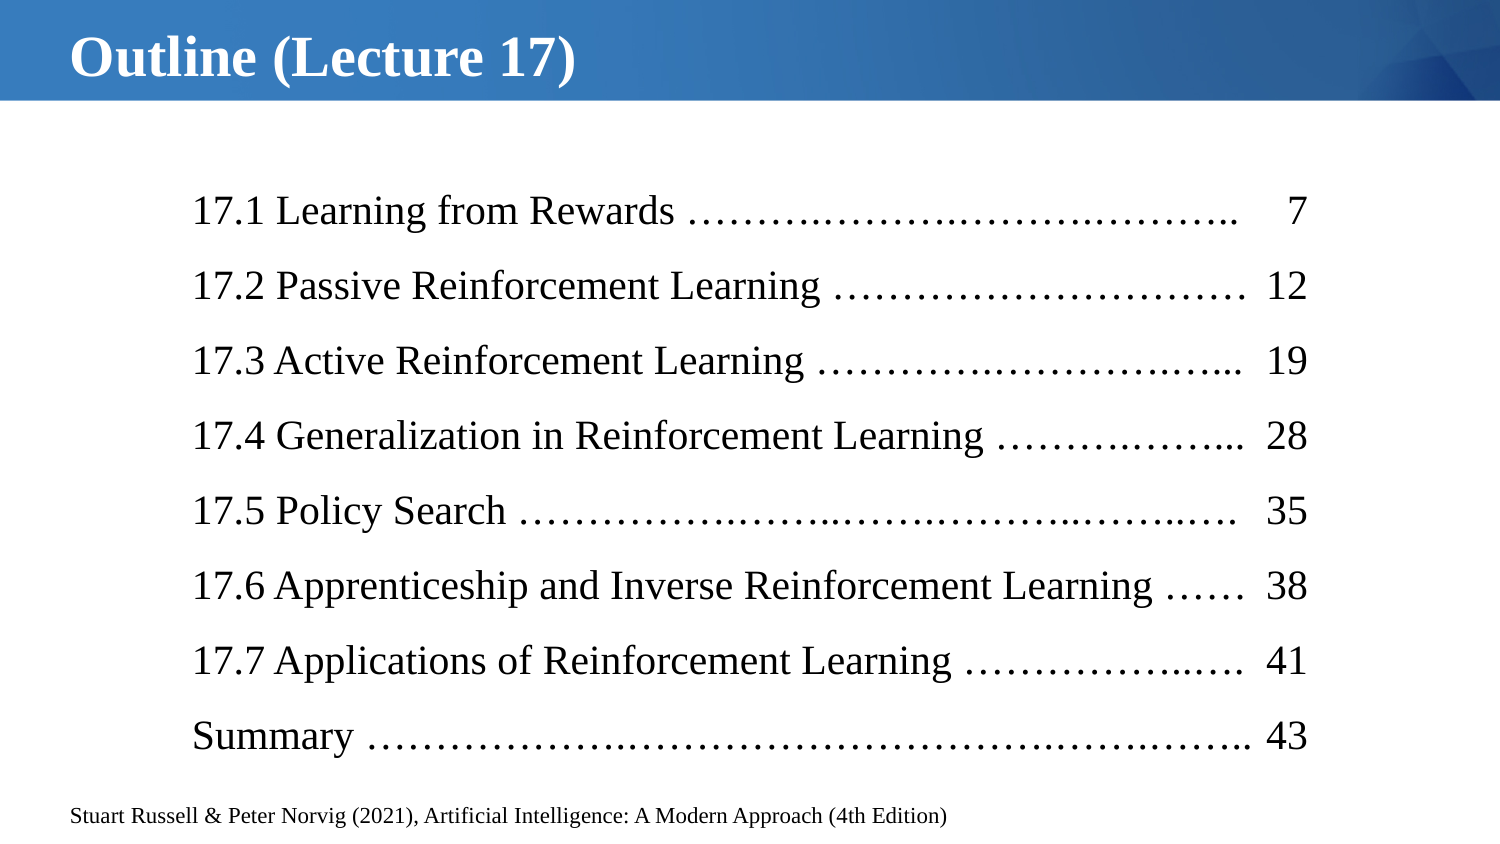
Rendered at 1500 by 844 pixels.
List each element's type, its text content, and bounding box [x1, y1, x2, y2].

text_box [176, 149, 1324, 763]
title Outline (Lecture 17) [55, 10, 1378, 95]
picture [0, 0, 1500, 103]
